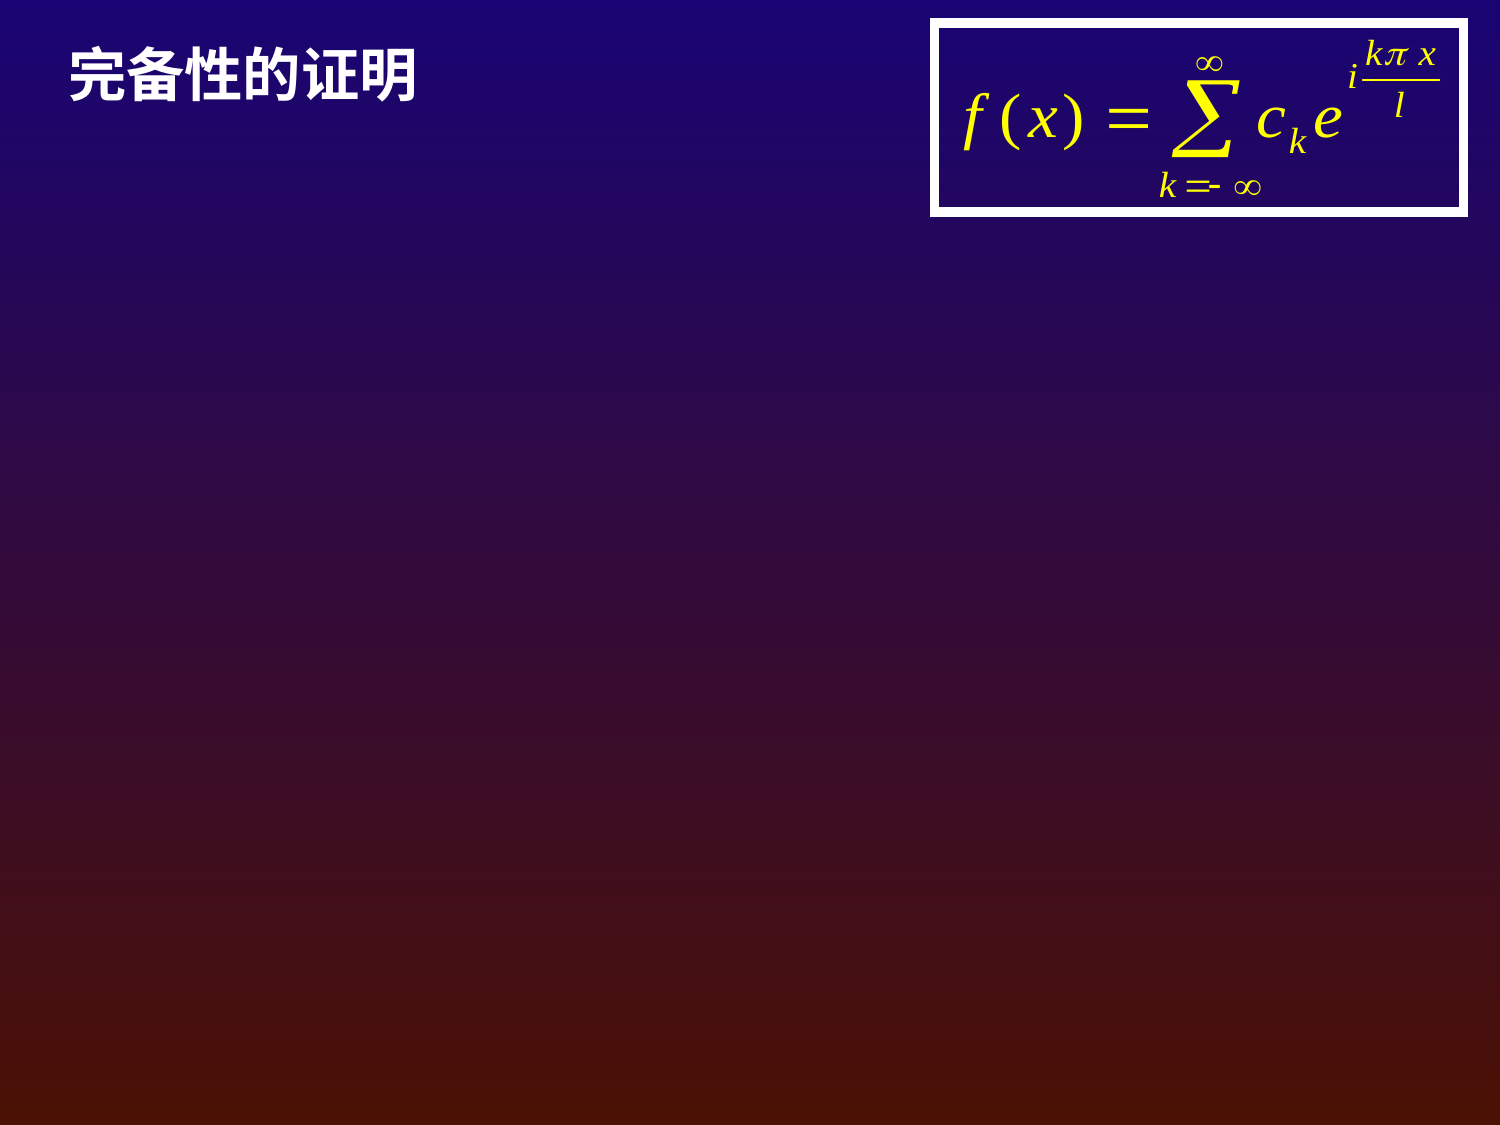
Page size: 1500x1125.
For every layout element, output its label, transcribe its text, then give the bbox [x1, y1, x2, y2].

text_box 完备性的证明 [53, 30, 732, 116]
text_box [938, 27, 1459, 208]
